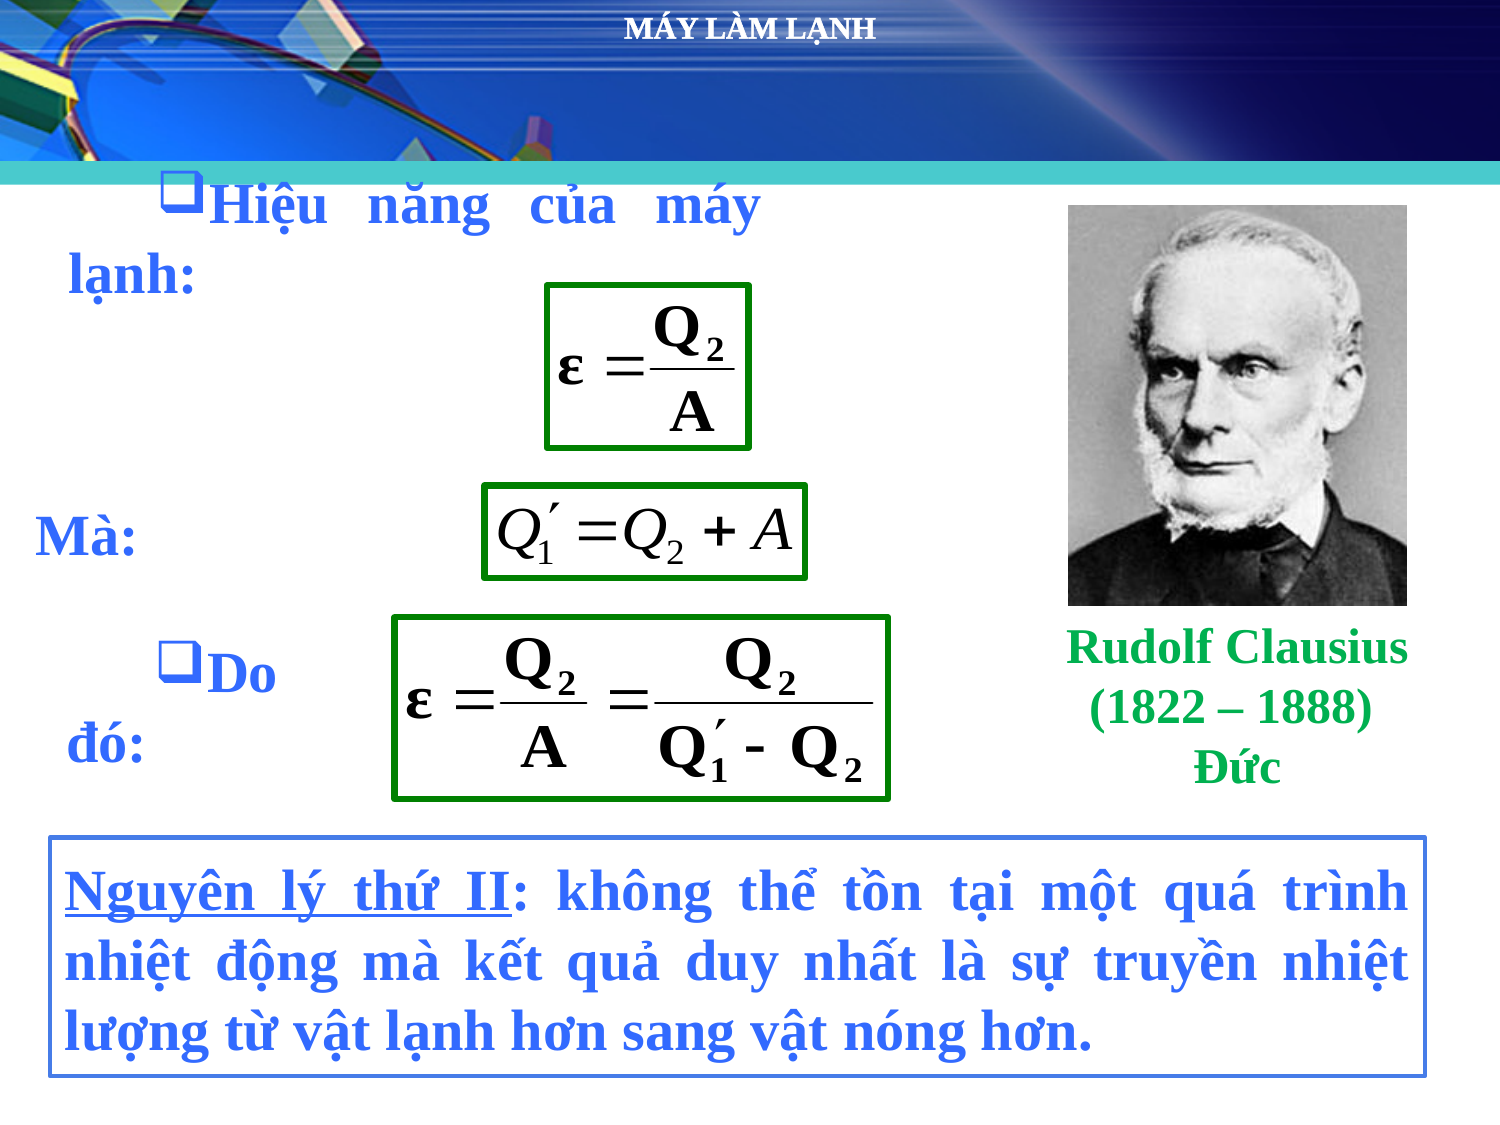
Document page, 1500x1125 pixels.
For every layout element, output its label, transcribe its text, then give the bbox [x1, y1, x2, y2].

text_box MÁY LÀM LẠNH [0, 0, 1500, 53]
text_box Hiệu năng của máy lạnh: [16, 158, 779, 311]
text_box Mà: [18, 456, 196, 608]
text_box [397, 620, 886, 797]
picture [0, 53, 1500, 161]
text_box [549, 288, 746, 446]
text_box Do đó: [14, 628, 365, 781]
text_box Nguyên lý thứ II: không thể tồn tại một quá trình nhiệt động mà kết quả duy nhất là sự truyền nhiệt lượng từ vật lạnh hơn sang vật nóng hơn. [48, 835, 1427, 1078]
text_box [487, 488, 803, 576]
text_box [1049, 205, 1426, 804]
